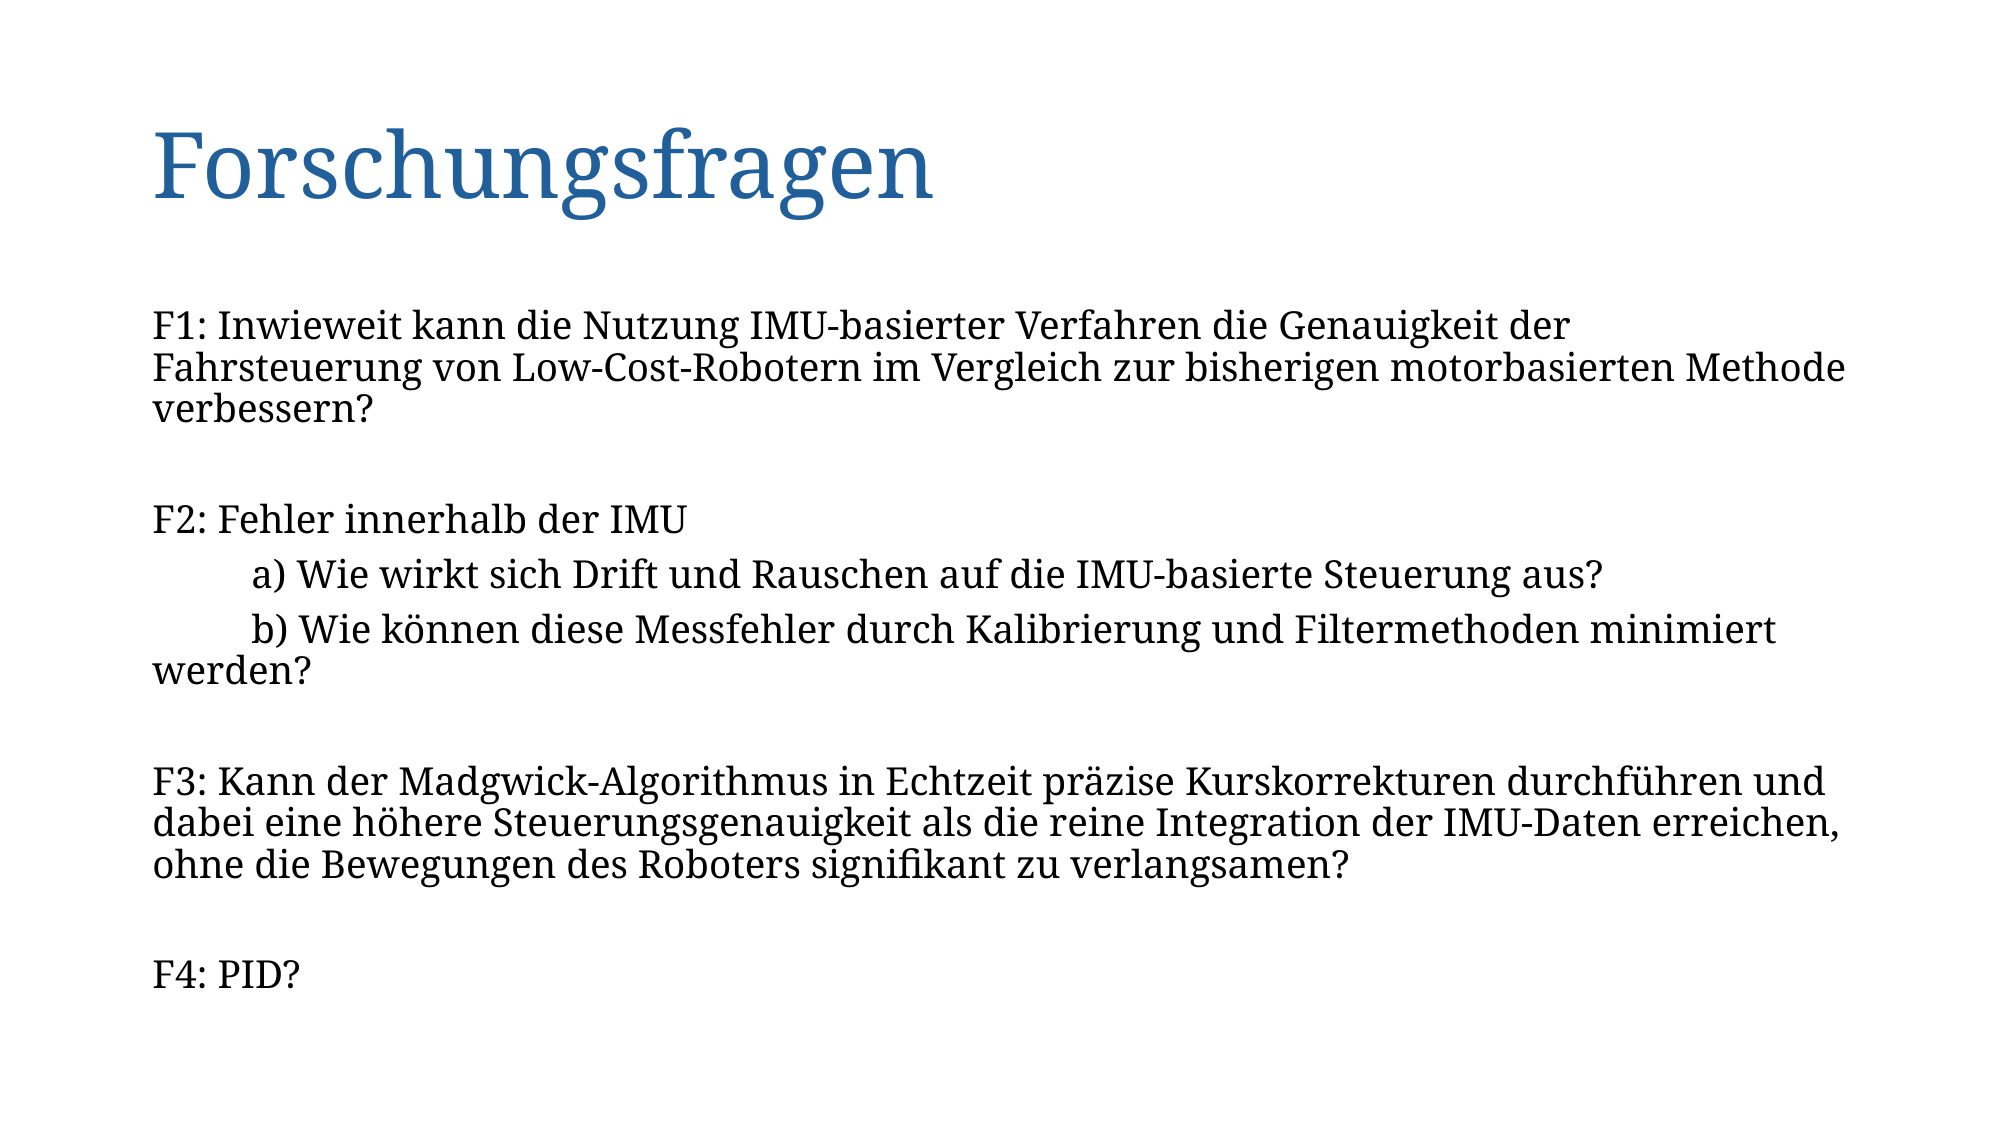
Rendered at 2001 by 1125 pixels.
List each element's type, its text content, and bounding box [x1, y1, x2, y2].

title Forschungsfragen [137, 59, 1863, 278]
list F1: Inwieweit kann die Nutzung IMU-basierter Verfahren die Genauigkeit der Fahrsteuerung von Low-Cost-Robotern im Vergleich zur bisherigen motorbasierten Methode verbessern? F2: Fehler innerhalb der IMU a) Wie wirkt sich Drift und Rauschen auf die IMU-basierte Steuerung aus? b) Wie können diese Messfehler durch Kalibrierung und Filtermethoden minimiert werden? F3: Kann der Madgwick-Algorithmus in Echtzeit präzise Kurskorrekturen durchführen und dabei eine höhere Steuerungsgenauigkeit als die reine Integration der IMU-Daten erreichen, ohne die Bewegungen des Roboters signifikant zu verlangsamen? F4: PID? [137, 299, 1863, 1014]
